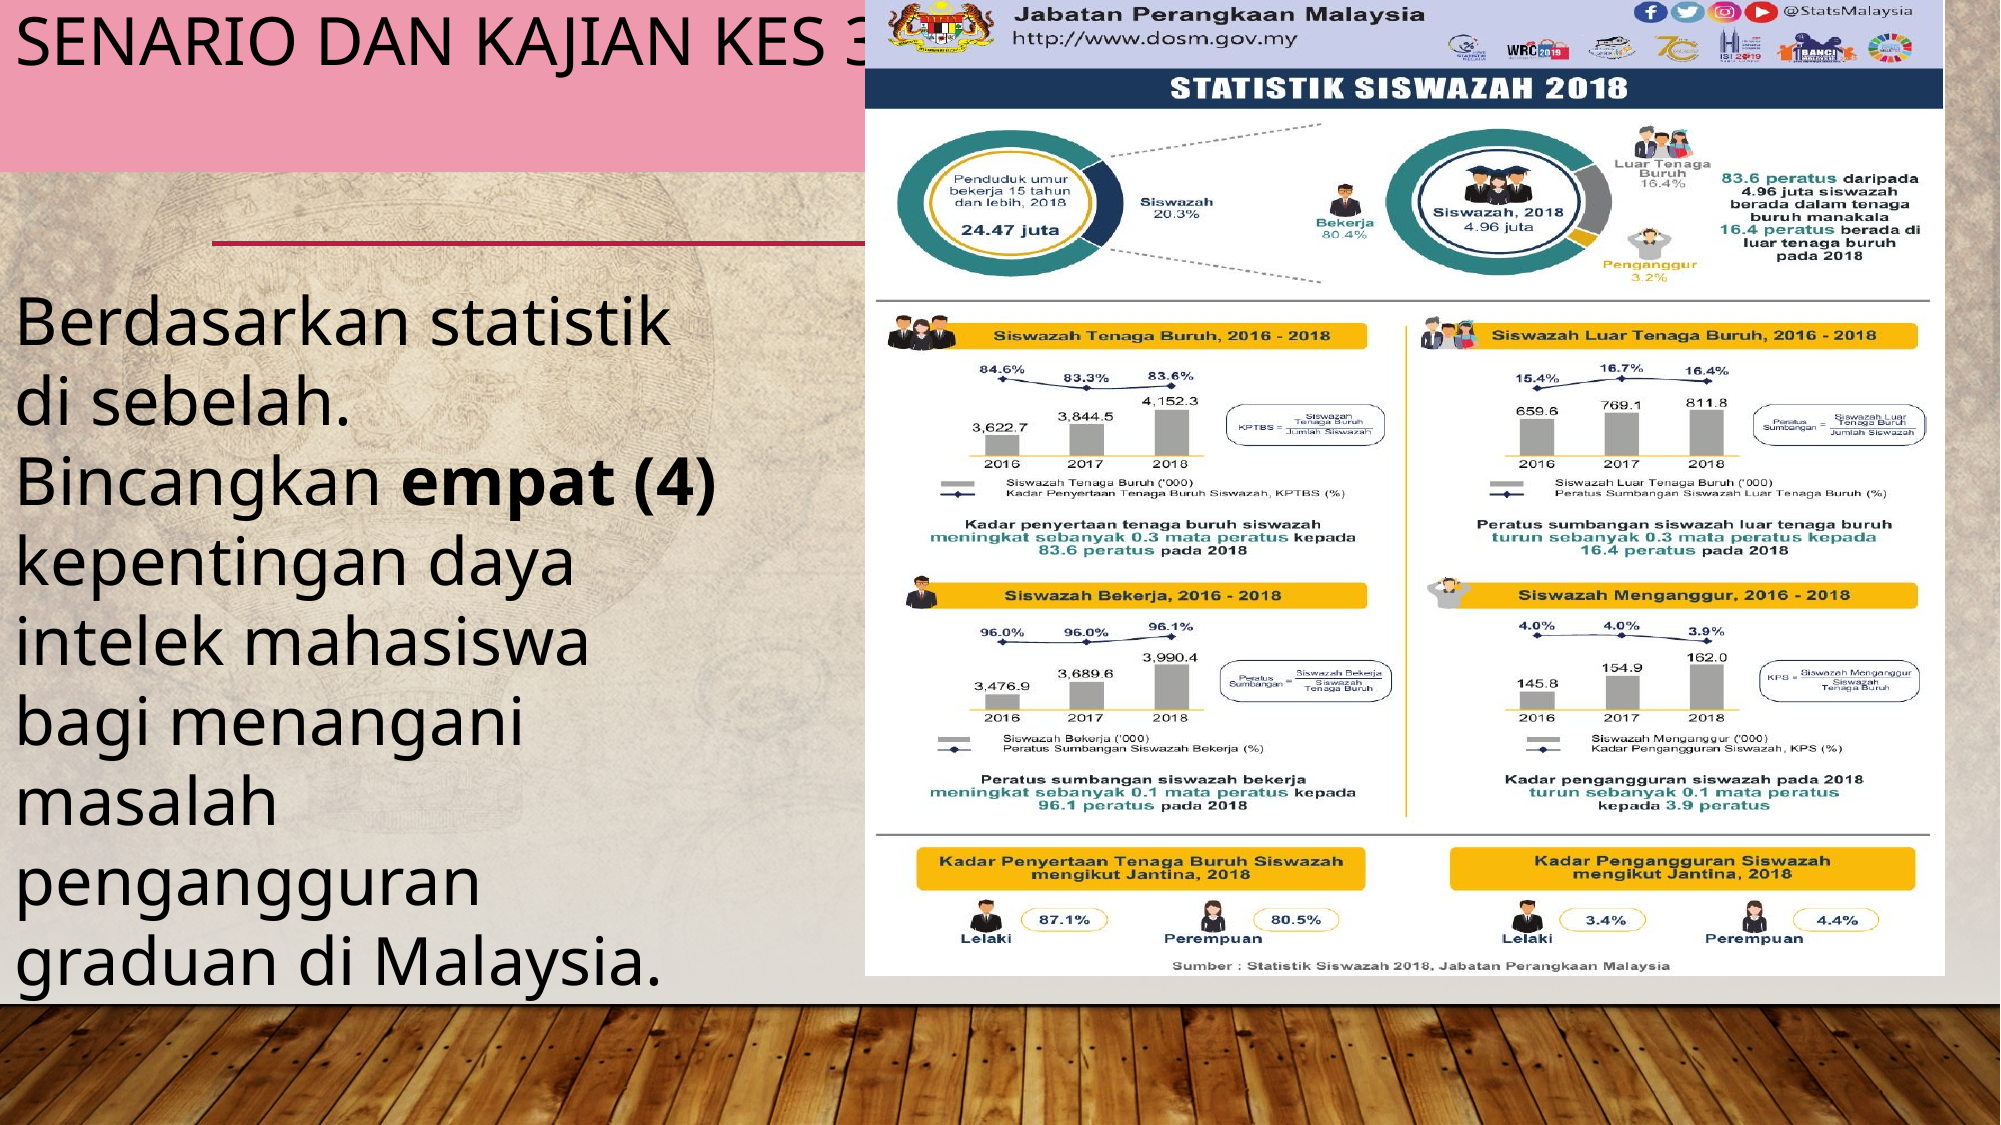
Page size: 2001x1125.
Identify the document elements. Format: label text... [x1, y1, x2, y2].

title Senario dan kajian kes 3 [0, 0, 864, 173]
picture [864, 0, 1945, 977]
picture [0, 1004, 2000, 1125]
text_box Berdasarkan statistik di sebelah. Bincangkan empat (4) kepentingan daya intelek mahasiswa bagi menangani masalah pengangguran graduan di Malaysia. [0, 191, 749, 1006]
